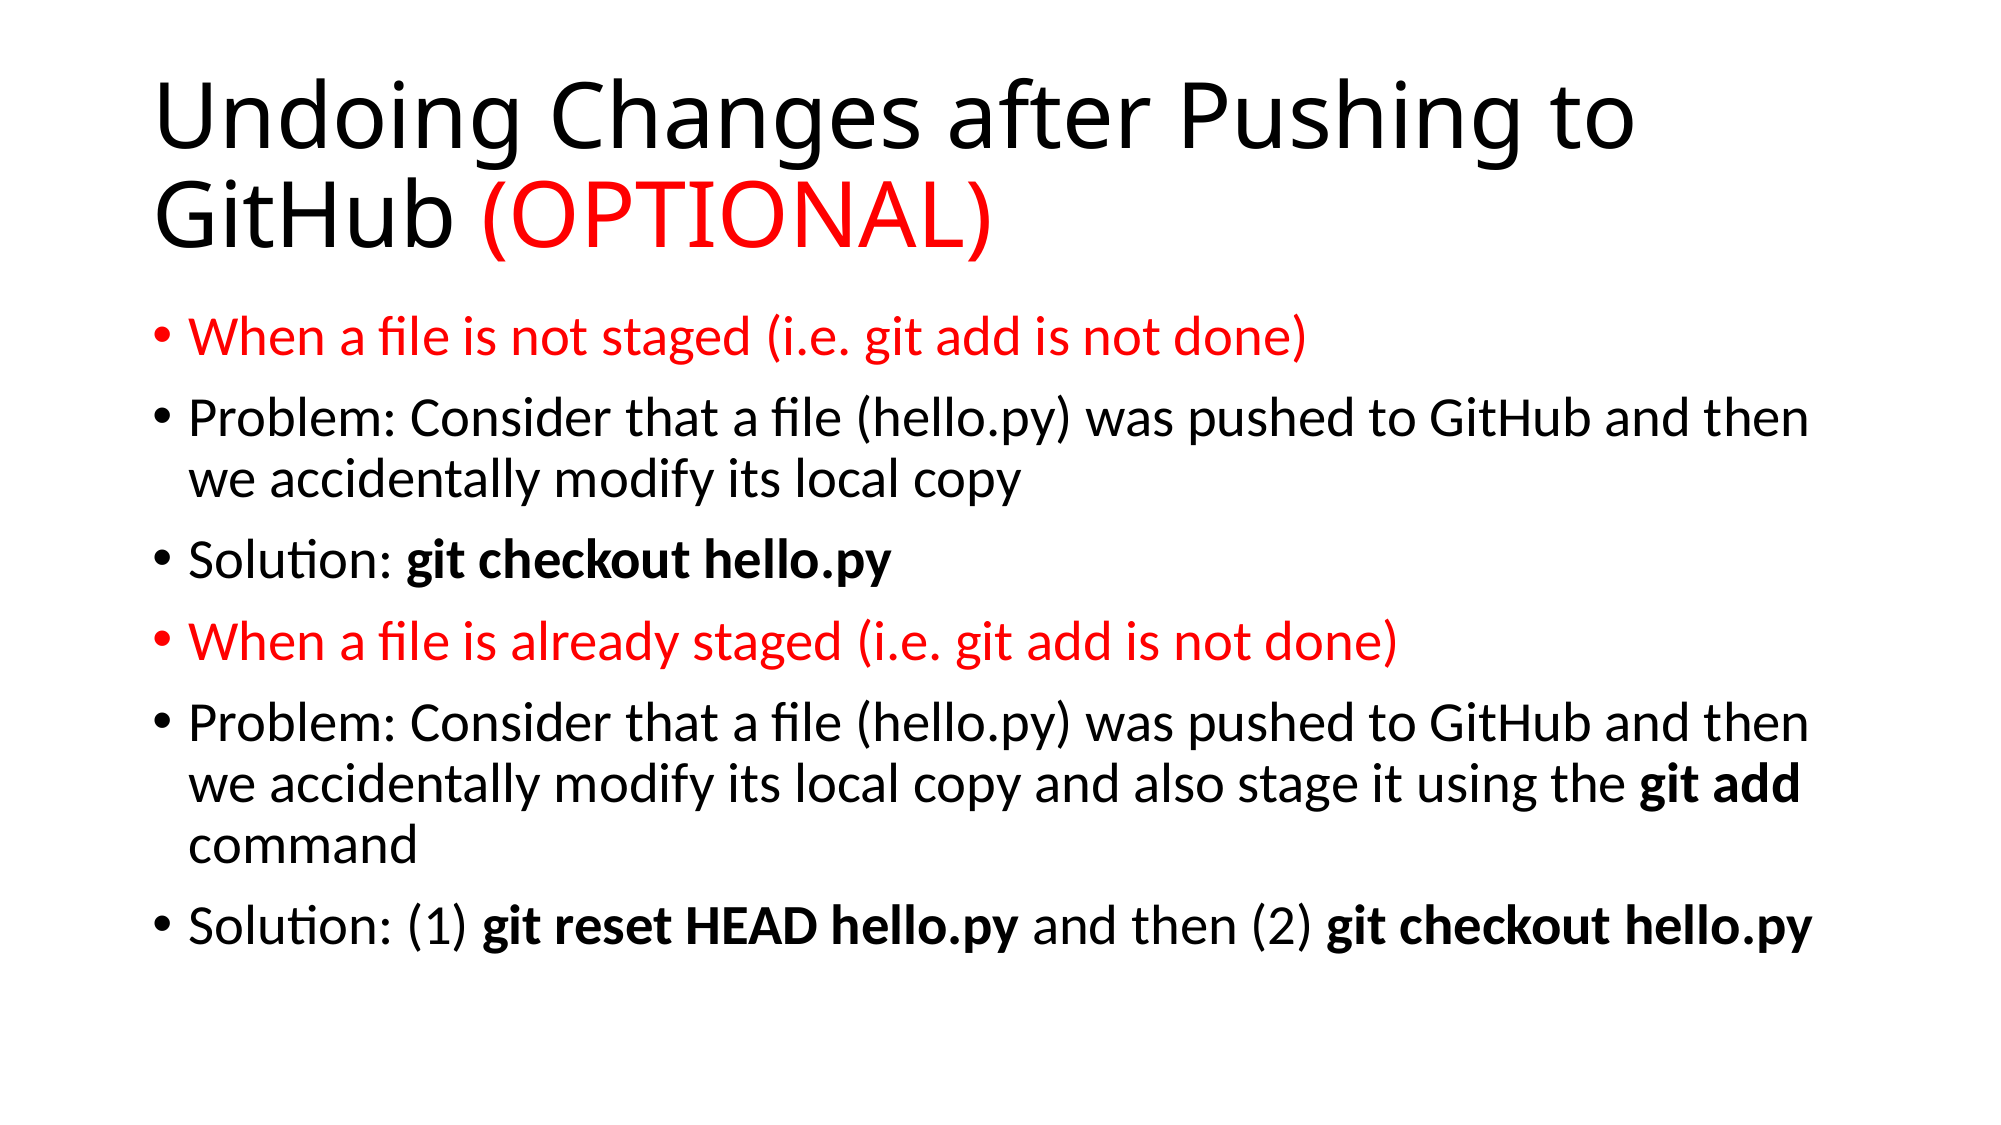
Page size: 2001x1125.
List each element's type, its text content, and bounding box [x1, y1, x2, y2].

title Undoing Changes after Pushing to GitHub (OPTIONAL) [137, 59, 1863, 278]
list When a file is not staged (i.e. git add is not done) Problem: Consider that a file (hello.py) was pushed to GitHub and then we accidentally modify its local copy Solution: git checkout hello.py When a file is already staged (i.e. git add is not done) Problem: Consider that a file (hello.py) was pushed to GitHub and then we accidentally modify its local copy and also stage it using the git add command Solution: (1) git reset HEAD hello.py and then (2) git checkout hello.py [137, 299, 1863, 1014]
